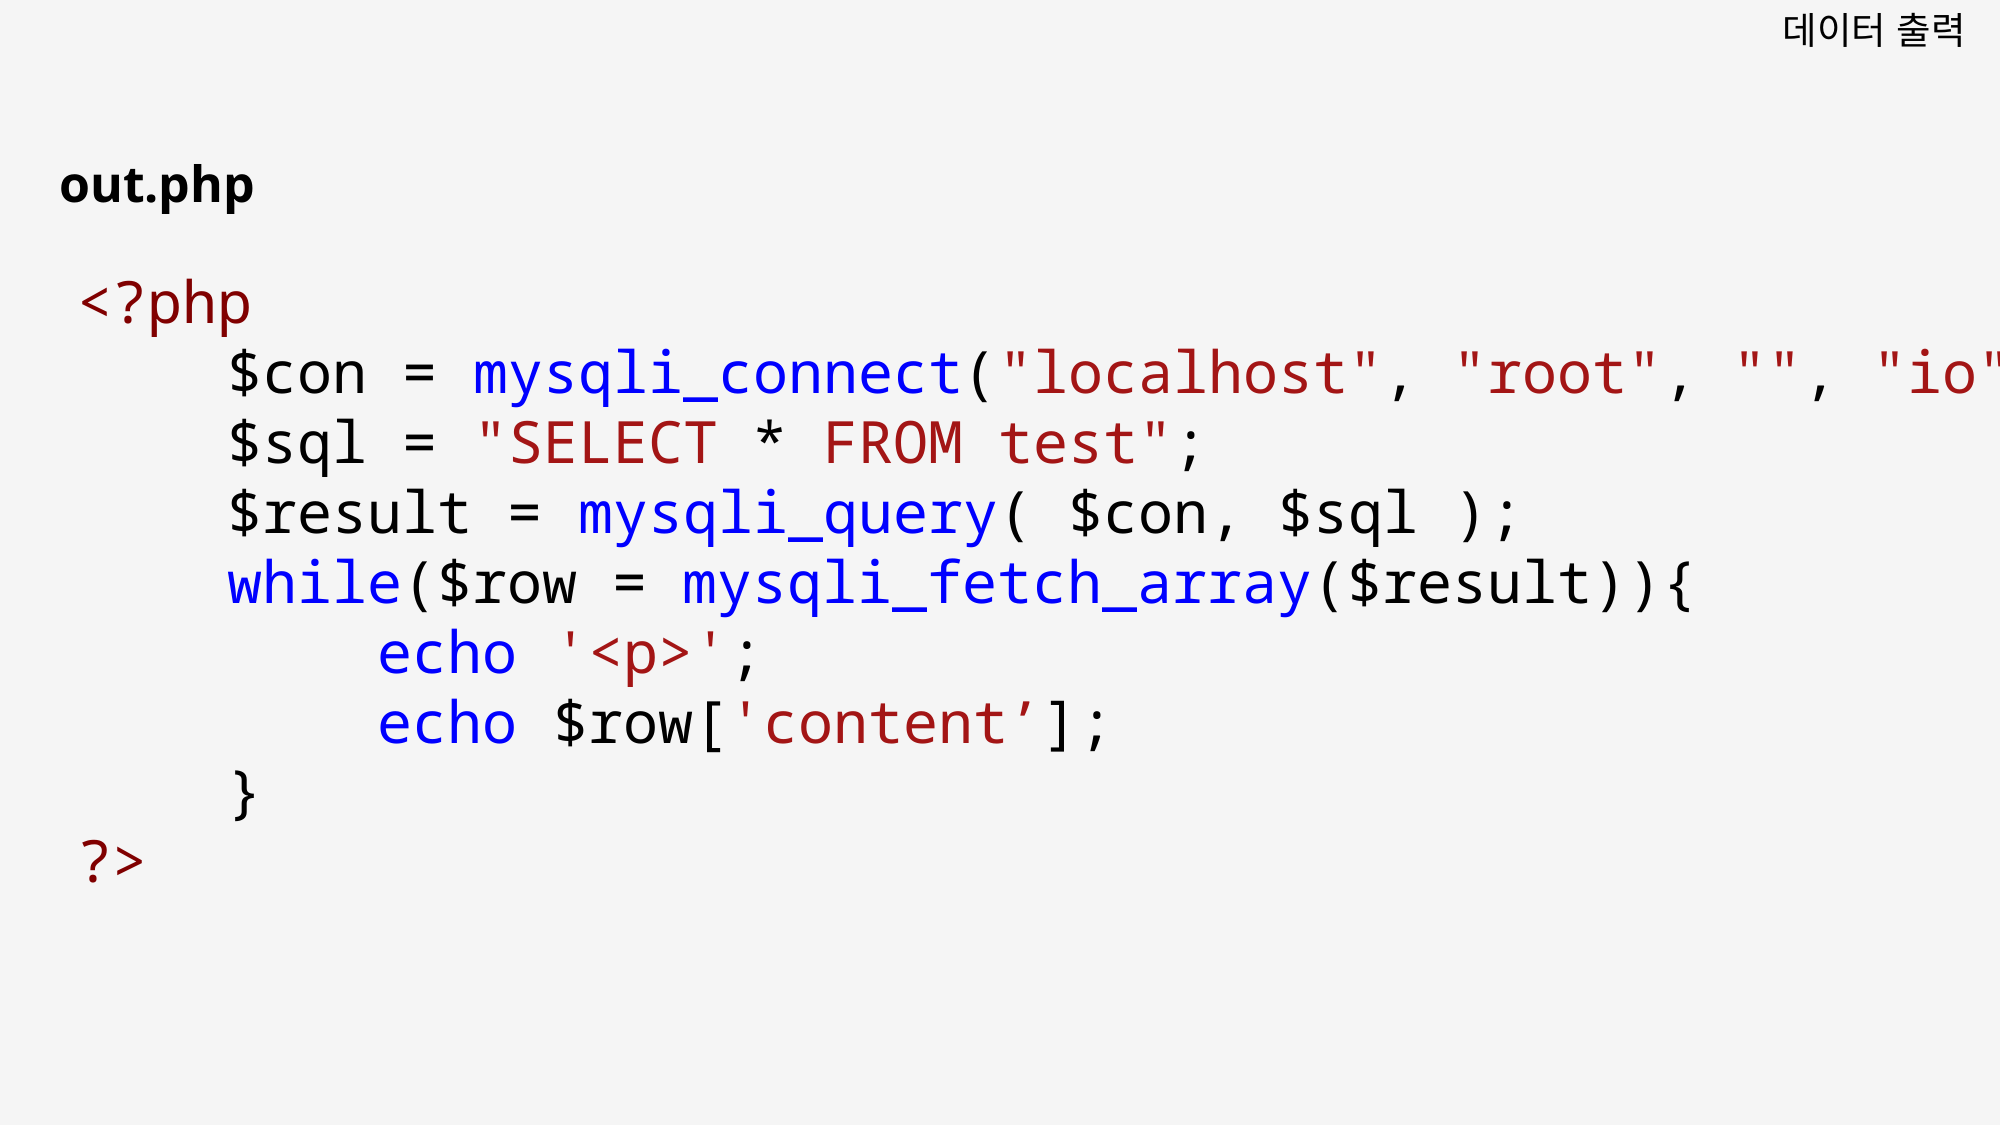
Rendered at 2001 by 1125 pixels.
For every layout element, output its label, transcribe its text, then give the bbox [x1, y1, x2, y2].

text_box <?php $con = mysqli_connect("localhost", "root", "", "io"); $sql = "SELECT * FROM test"; $result = mysqli_query( $con, $sql ); while($row = mysqli_fetch_array($result)){ echo '<p>'; echo $row['content’]; } ?> [63, 257, 2000, 972]
text_box 데이터 출력 [1768, 0, 2000, 60]
text_box out.php [44, 145, 271, 221]
